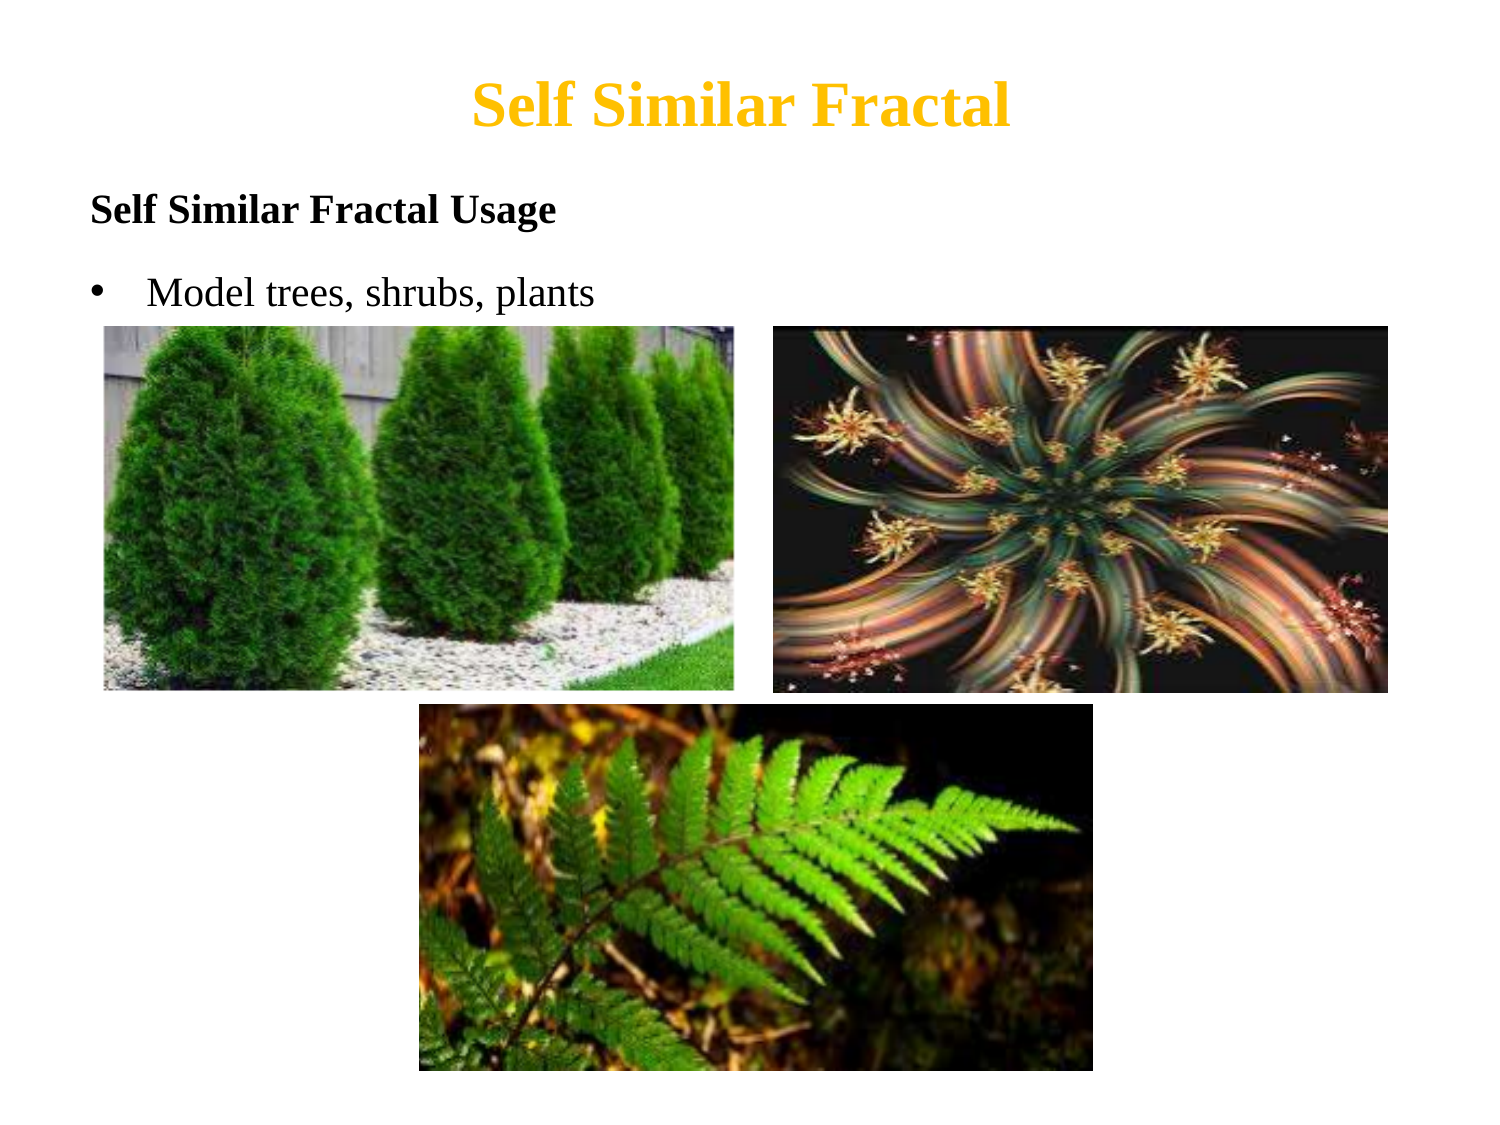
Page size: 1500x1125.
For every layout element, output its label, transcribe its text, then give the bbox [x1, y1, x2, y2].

list Self Similar Fractal Usage Model trees, shrubs, plants [75, 149, 1425, 892]
picture [100, 325, 739, 693]
picture [773, 326, 1389, 693]
picture [418, 703, 1093, 1071]
title Self Similar Fractal [75, 54, 1425, 149]
